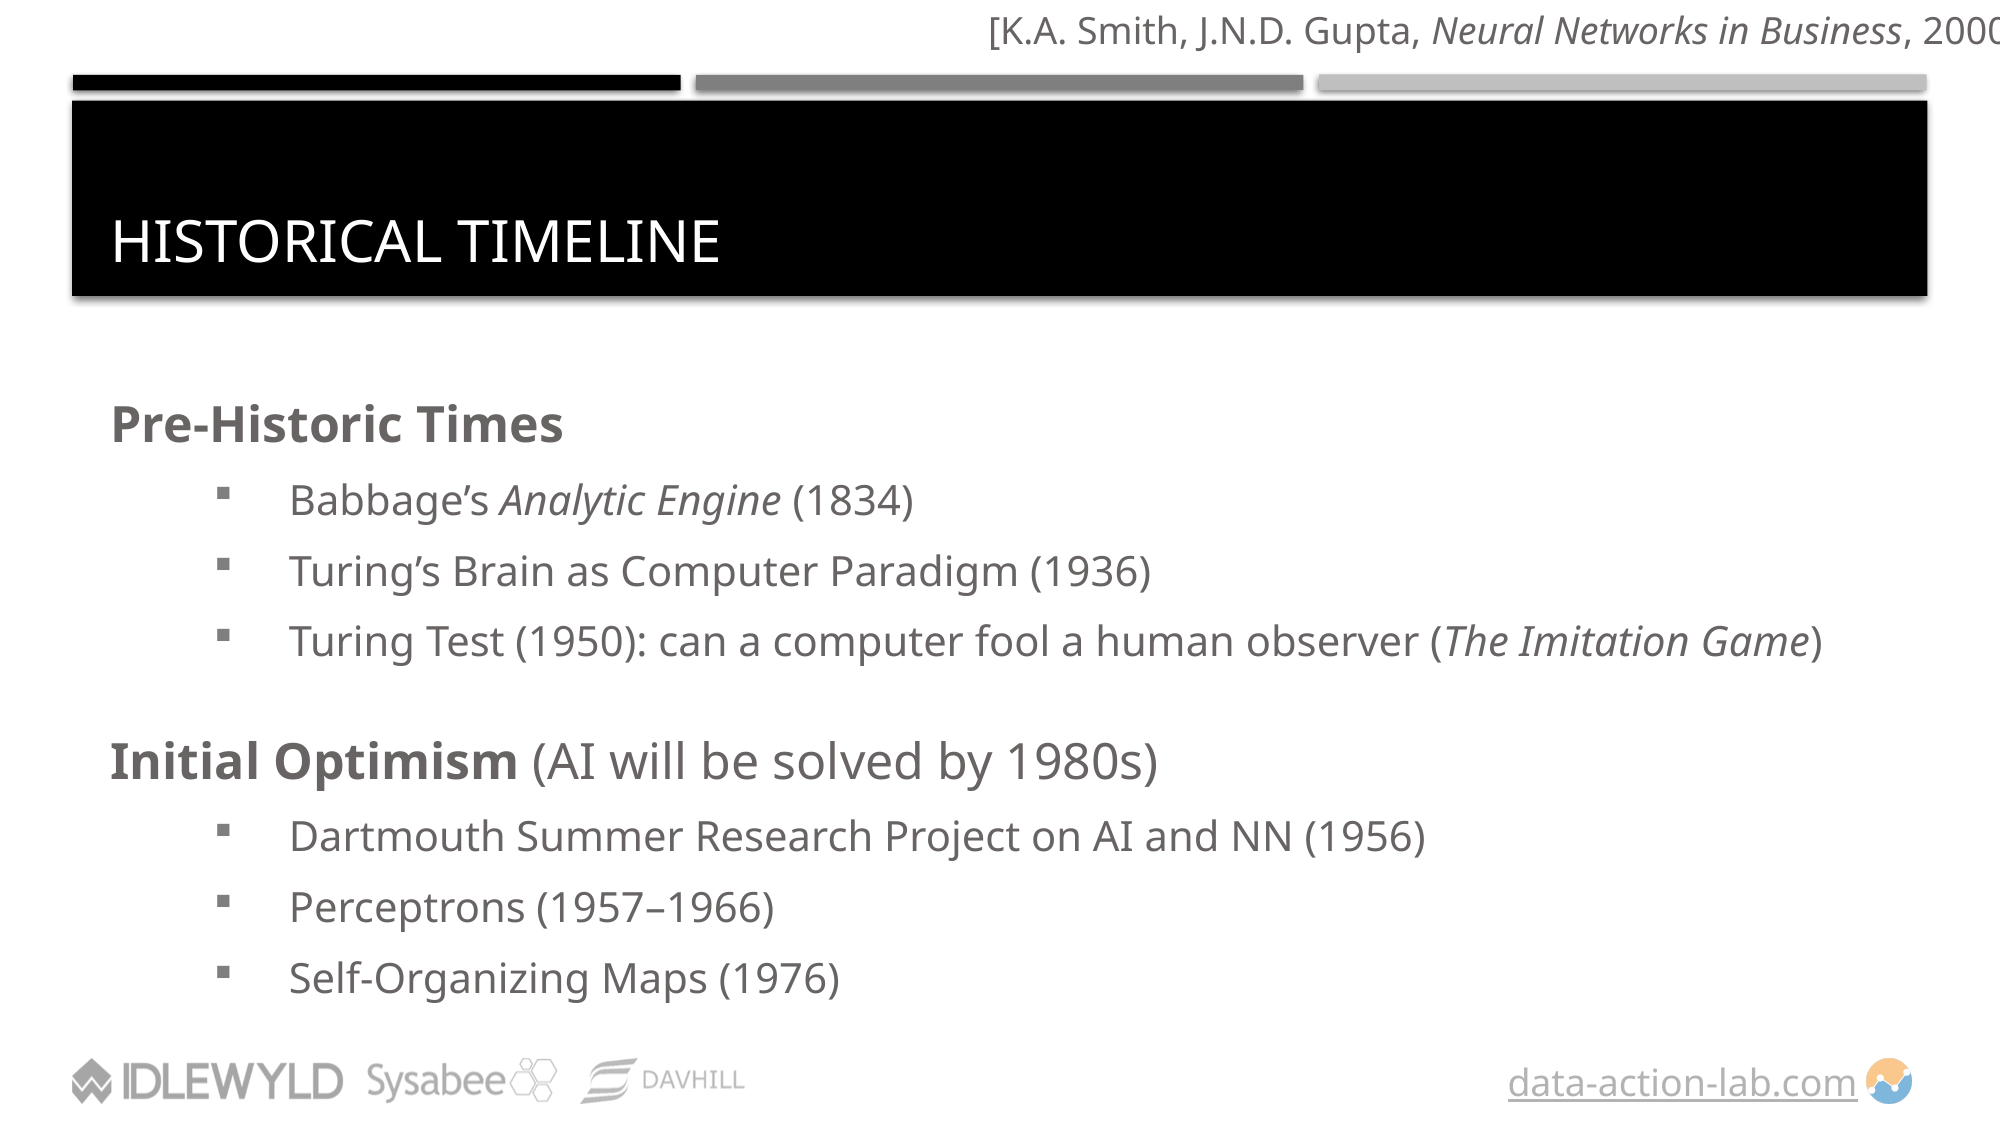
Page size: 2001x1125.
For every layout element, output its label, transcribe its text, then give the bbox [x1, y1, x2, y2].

list Pre-Historic Times Babbage’s Analytic Engine (1834) Turing’s Brain as Computer Paradigm (1936) Turing Test (1950): can a computer fool a human observer (The Imitation Game) Initial Optimism (AI will be solved by 1980s) Dartmouth Summer Research Project on AI and NN (1956) Perceptrons (1957–1966) Self-Organizing Maps (1976) [95, 357, 1905, 1037]
title Historical Timeline [95, 115, 1905, 282]
text_box [K.A. Smith, J.N.D. Gupta, Neural Networks in Business, 2000] [973, 0, 2000, 60]
picture [72, 1058, 745, 1104]
